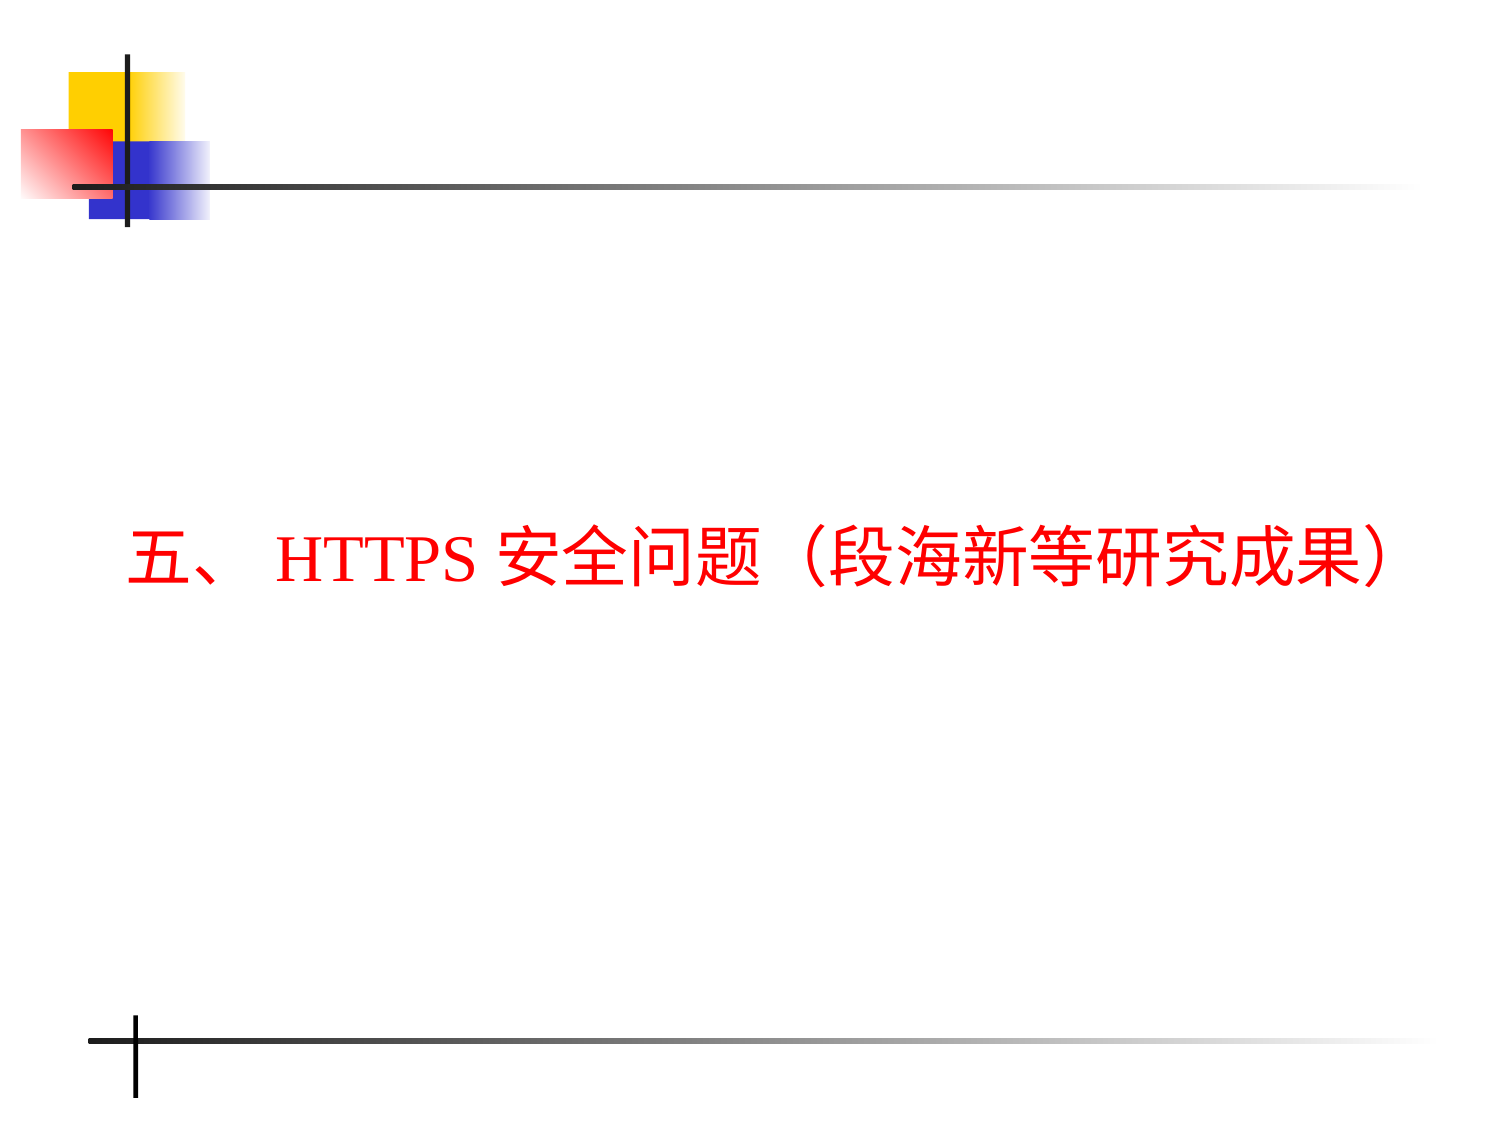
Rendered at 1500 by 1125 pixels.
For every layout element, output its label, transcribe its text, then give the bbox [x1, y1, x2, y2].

list 五、HTTPS安全问题（段海新等研究成果） [110, 493, 1468, 591]
